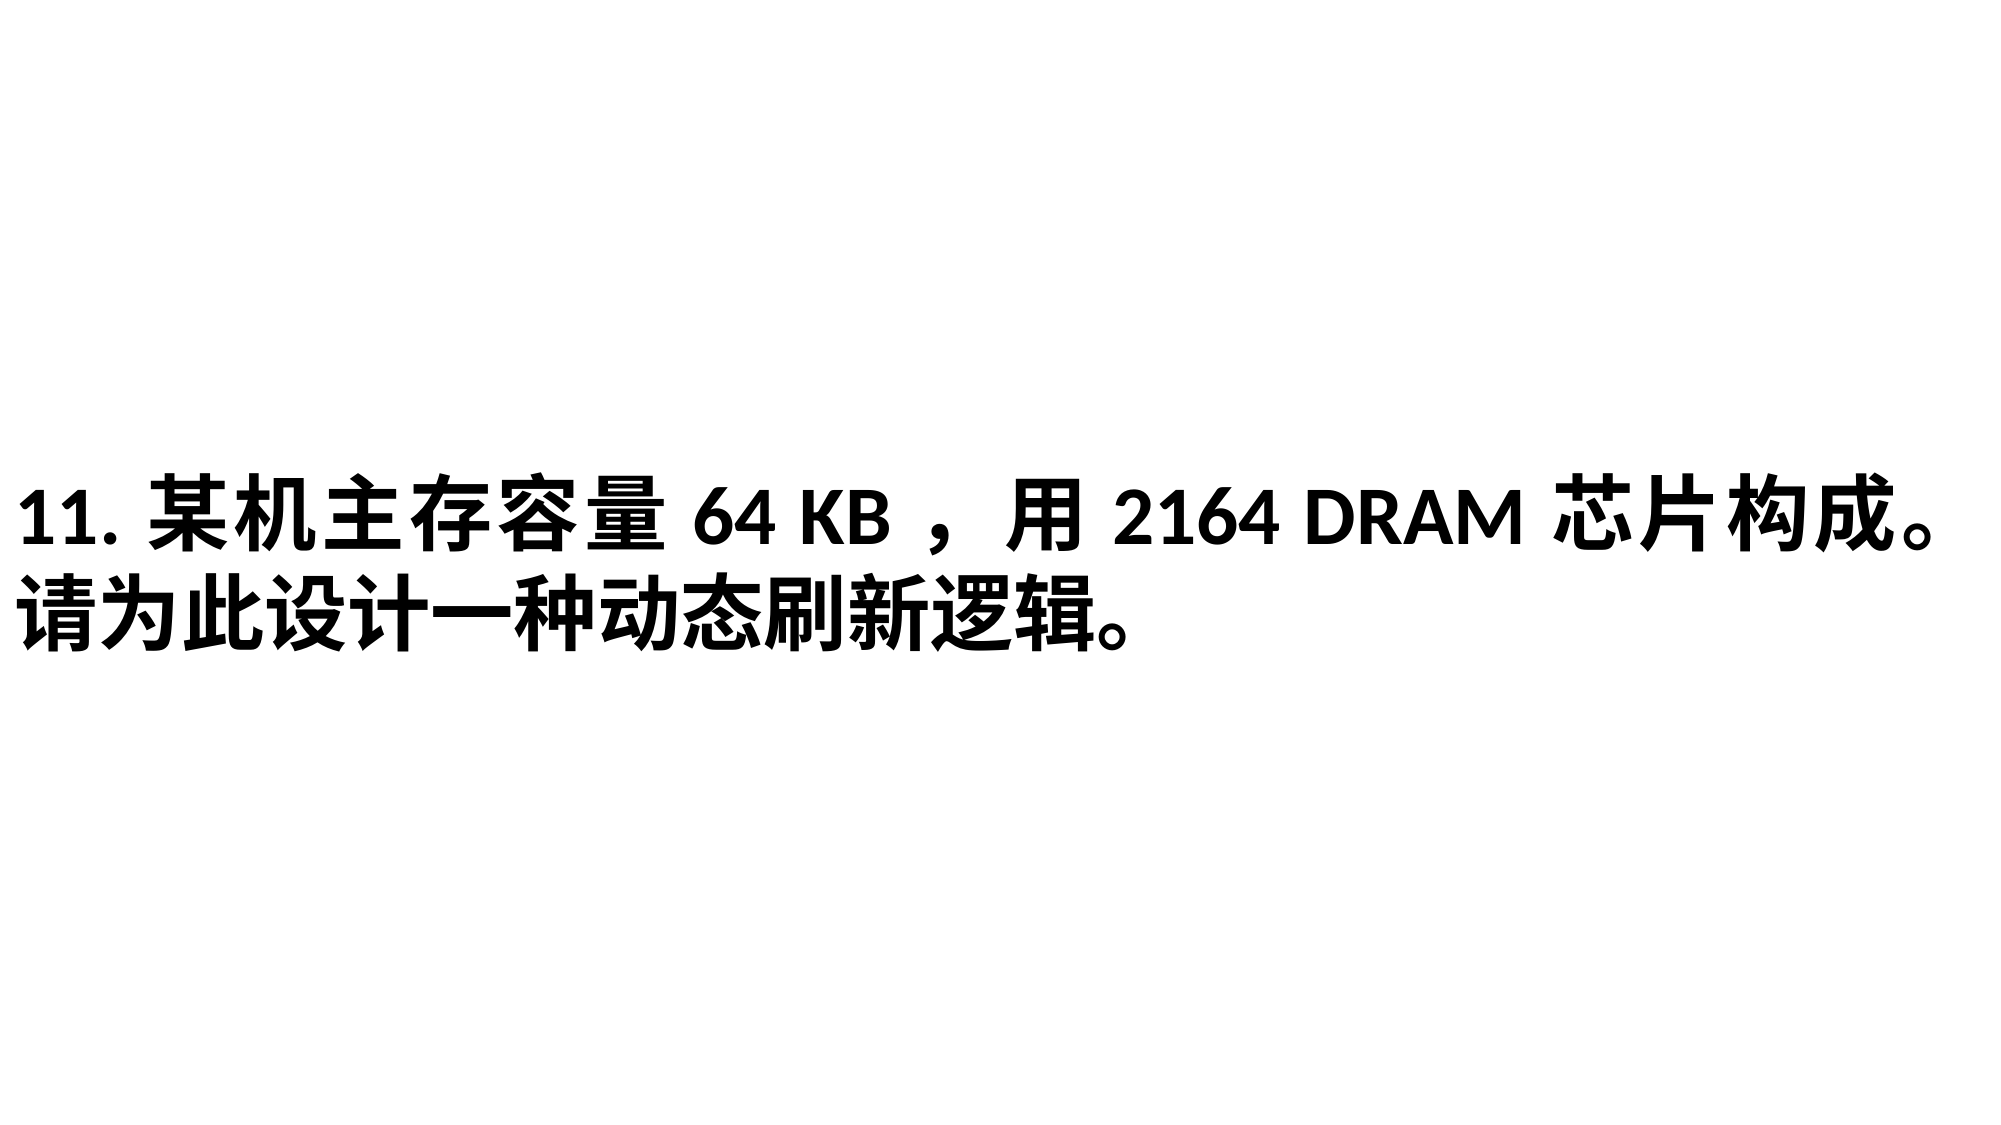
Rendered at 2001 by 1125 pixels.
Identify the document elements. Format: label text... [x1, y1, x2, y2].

text_box 11.某机主存容量64 KB，用2164 DRAM芯片构成。请为此设计一种动态刷新逻辑。 [0, 453, 2000, 669]
